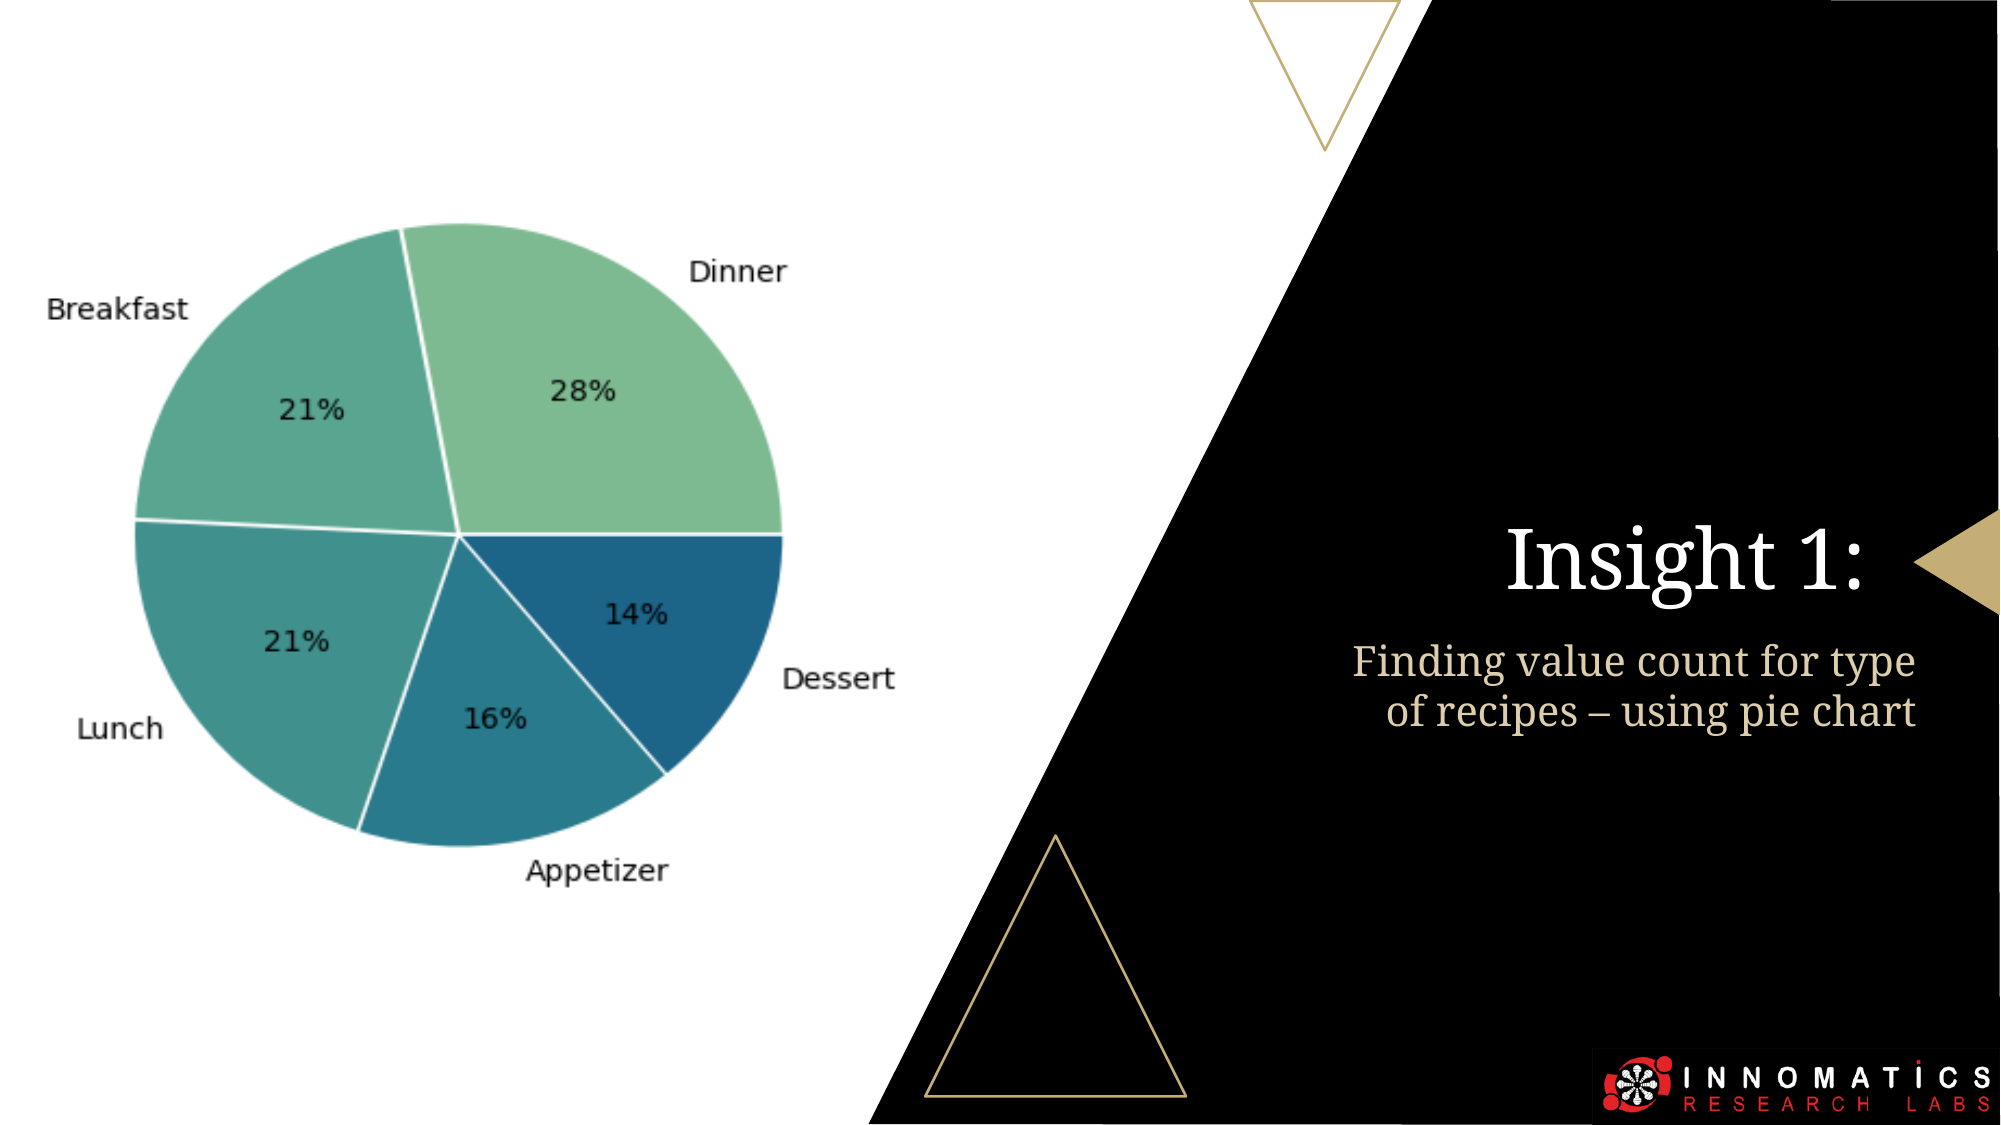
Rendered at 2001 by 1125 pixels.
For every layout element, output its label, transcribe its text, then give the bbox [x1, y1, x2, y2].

text_box Finding value count for type of recipes – using pie chart [1305, 627, 1932, 973]
picture [25, 130, 917, 943]
picture [1592, 1047, 2000, 1125]
title Insight 1: [1485, 477, 1887, 627]
